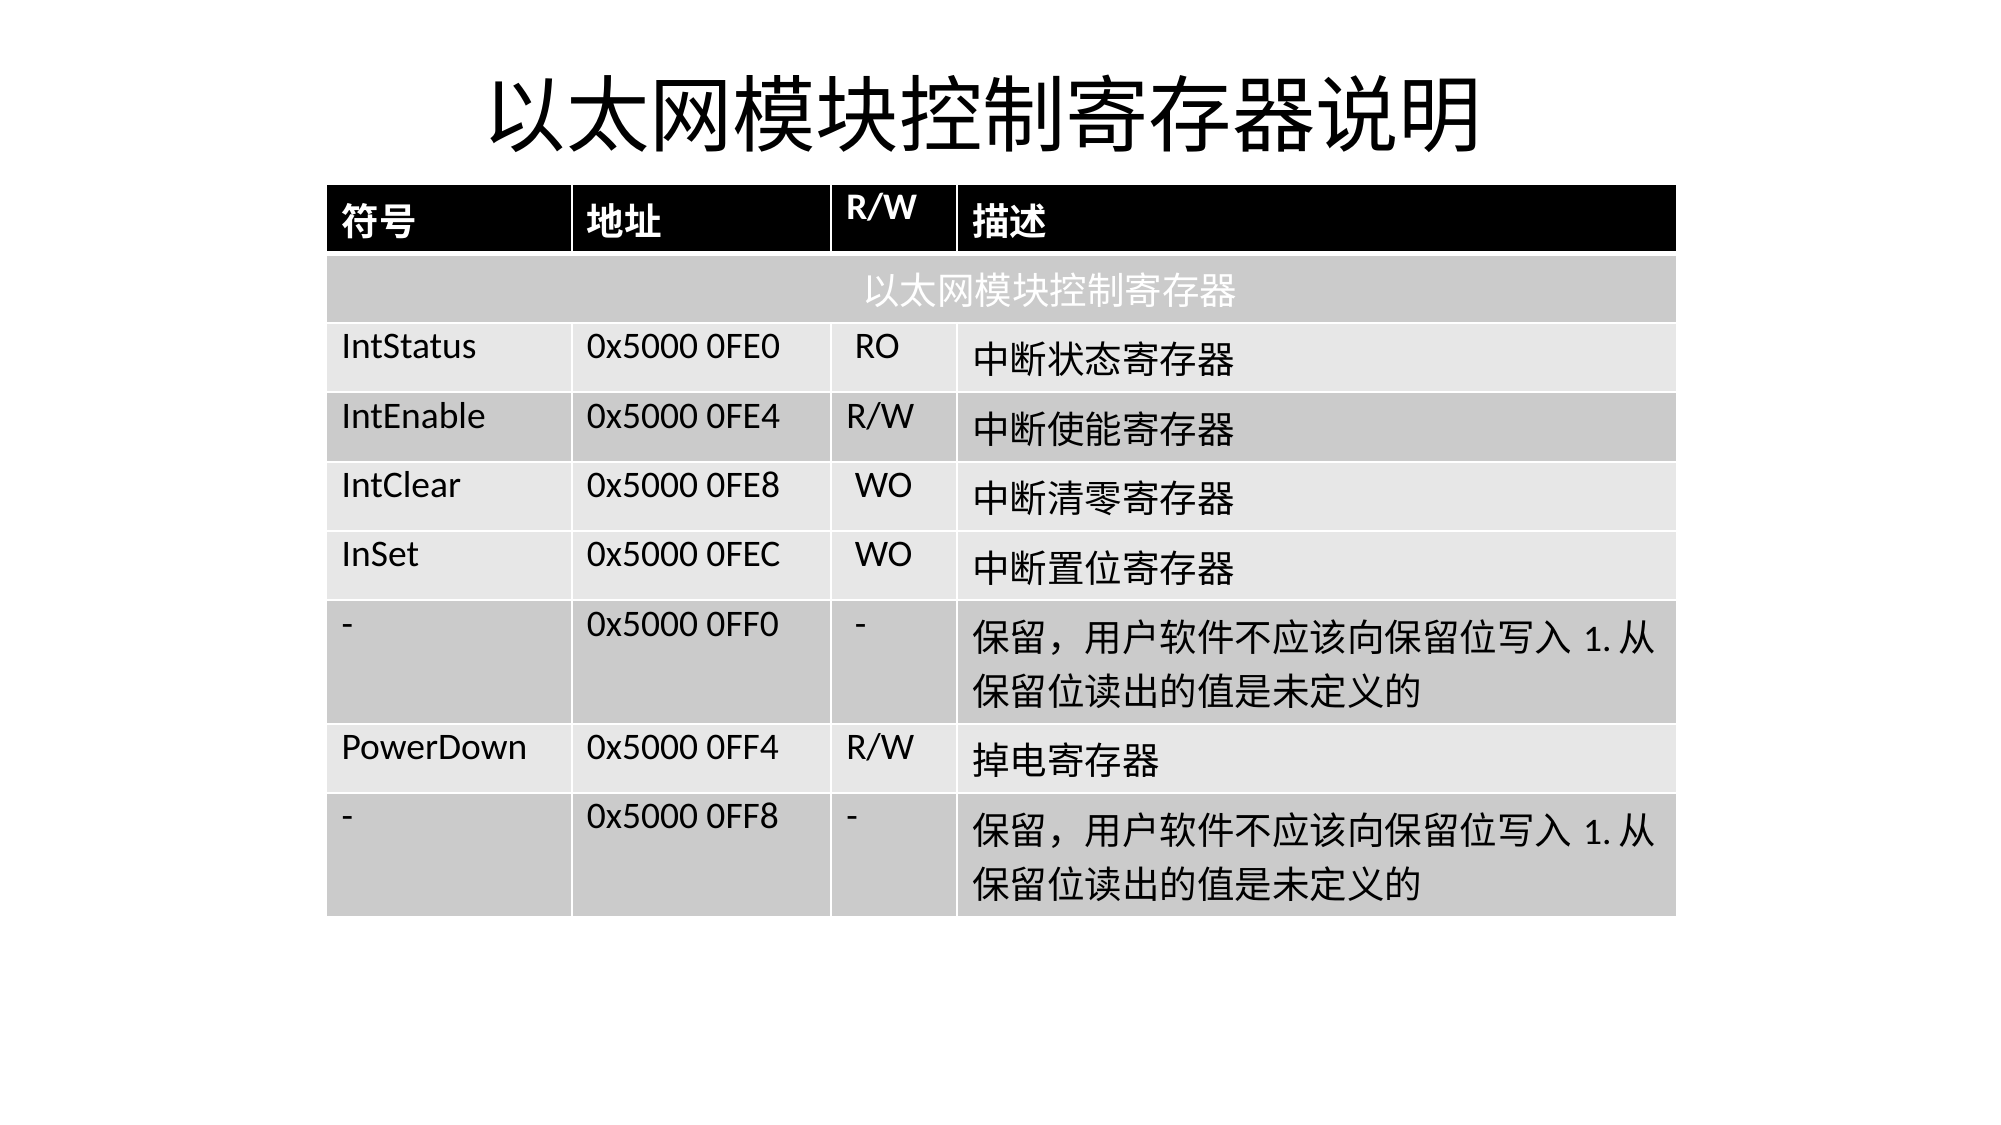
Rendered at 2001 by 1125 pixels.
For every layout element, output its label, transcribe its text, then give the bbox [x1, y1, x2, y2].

table_cell - [327, 601, 571, 723]
table_cell 0x5000 0FE0 [573, 324, 830, 391]
table_cell InSet [327, 532, 571, 599]
table_cell 中断置位寄存器 [958, 532, 1676, 599]
table_cell - [832, 794, 956, 916]
table_cell 0x5000 0FE8 [573, 463, 830, 530]
table_header 描述 [958, 185, 1676, 251]
table_header 符号 [327, 185, 571, 251]
table_cell R/W [832, 725, 956, 792]
table_cell 0x5000 0FEC [573, 532, 830, 599]
table_cell IntStatus [327, 324, 571, 391]
table_cell 中断清零寄存器 [958, 463, 1676, 530]
table_header R/W [832, 215, 956, 251]
table_cell RO [832, 324, 956, 391]
table_cell IntClear [327, 463, 571, 530]
table_cell 0x5000 0FF0 [573, 601, 830, 723]
table_cell 以太网模块控制寄存器 [327, 256, 1676, 322]
table_cell - [832, 601, 956, 723]
table_cell R/W [832, 393, 956, 461]
table_cell WO [832, 532, 956, 599]
table_cell 0x5000 0FF4 [573, 725, 830, 792]
table_header 地址 [573, 215, 830, 251]
table_cell PowerDown [327, 725, 571, 792]
table_cell 保留，用户软件不应该向保留位写入1.从保留位读出的值是未定义的 [958, 601, 1676, 723]
table_cell 0x5000 0FF8 [573, 794, 830, 916]
table_cell 0x5000 0FE4 [573, 393, 830, 461]
text_box 以太网模块控制寄存器说明 [374, 54, 1591, 215]
table_cell 掉电寄存器 [958, 725, 1676, 792]
table_cell 保留，用户软件不应该向保留位写入1.从保留位读出的值是未定义的 [958, 794, 1676, 916]
table_cell 中断状态寄存器 [958, 324, 1676, 391]
table_cell WO [832, 463, 956, 530]
table_cell IntEnable [327, 393, 571, 461]
table_cell 中断使能寄存器 [958, 393, 1676, 461]
table_cell - [327, 794, 571, 916]
